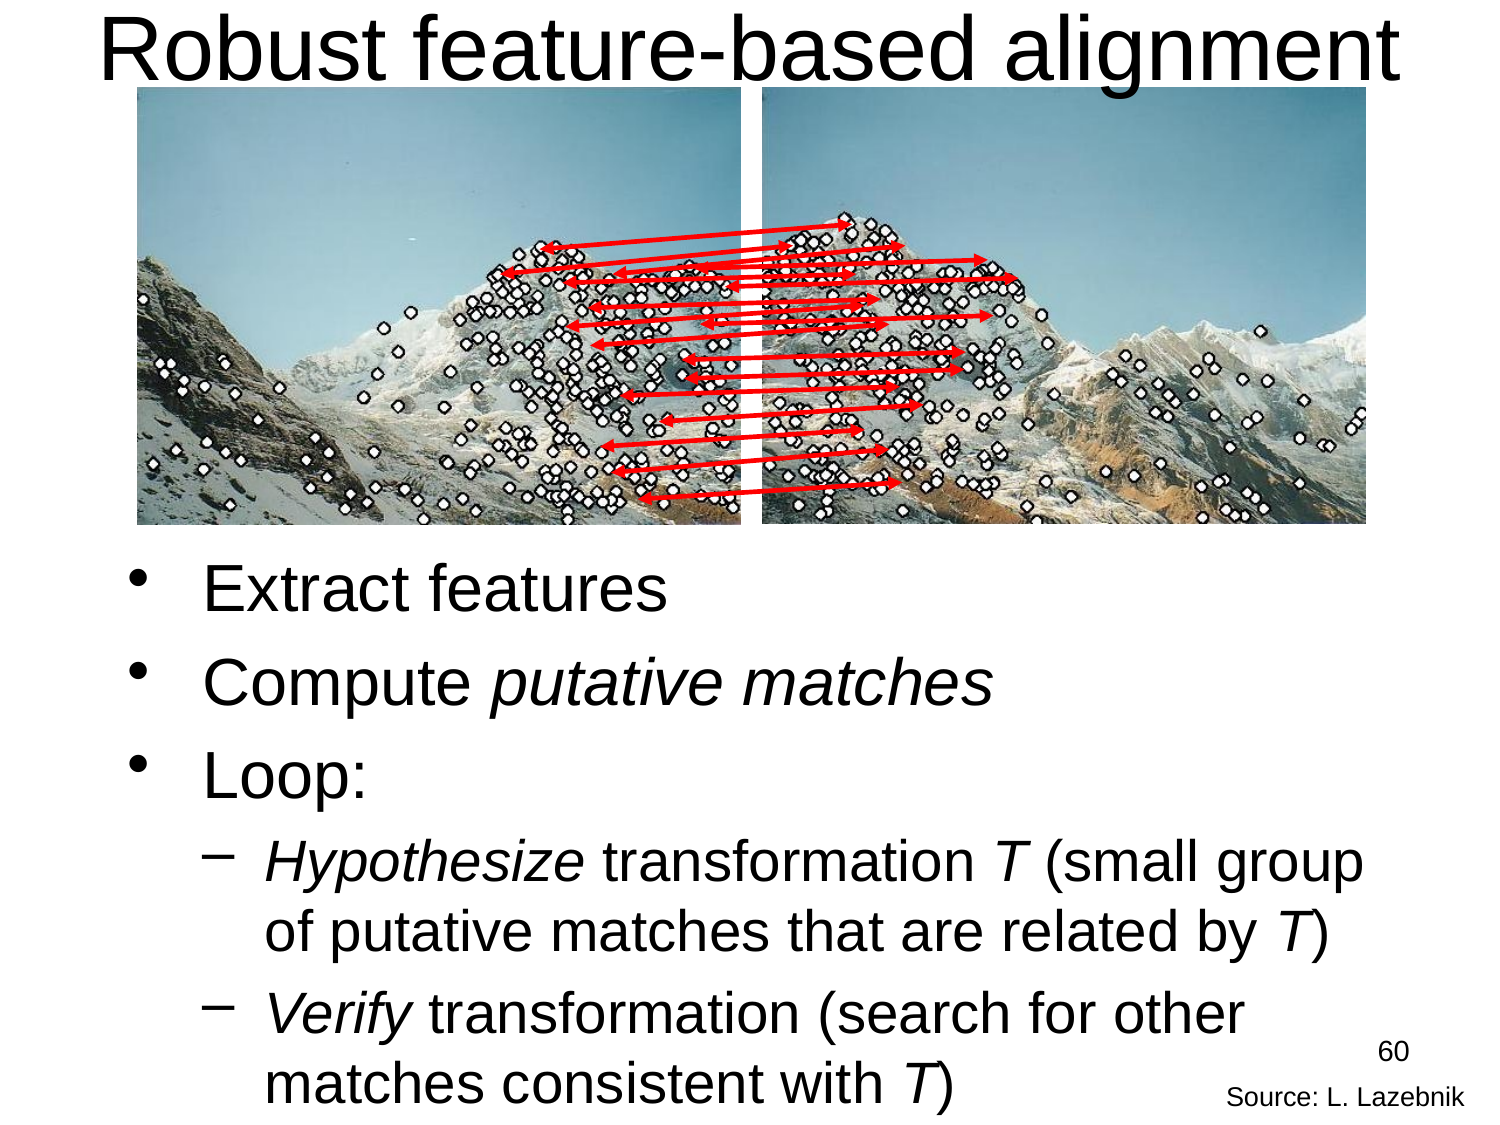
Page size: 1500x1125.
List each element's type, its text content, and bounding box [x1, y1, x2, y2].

text_box Source: L. Lazebnik [1211, 1071, 1500, 1119]
picture [137, 87, 741, 525]
slide_number 60 [1074, 1024, 1426, 1103]
title Robust feature-based alignment [74, 0, 1426, 138]
picture [762, 87, 1366, 525]
list Extract features Compute putative matches Loop: Hypothesize transformation T (small group of putative matches that are related by T) Verify transformation (search for other matches consistent with T) [112, 537, 1388, 1051]
